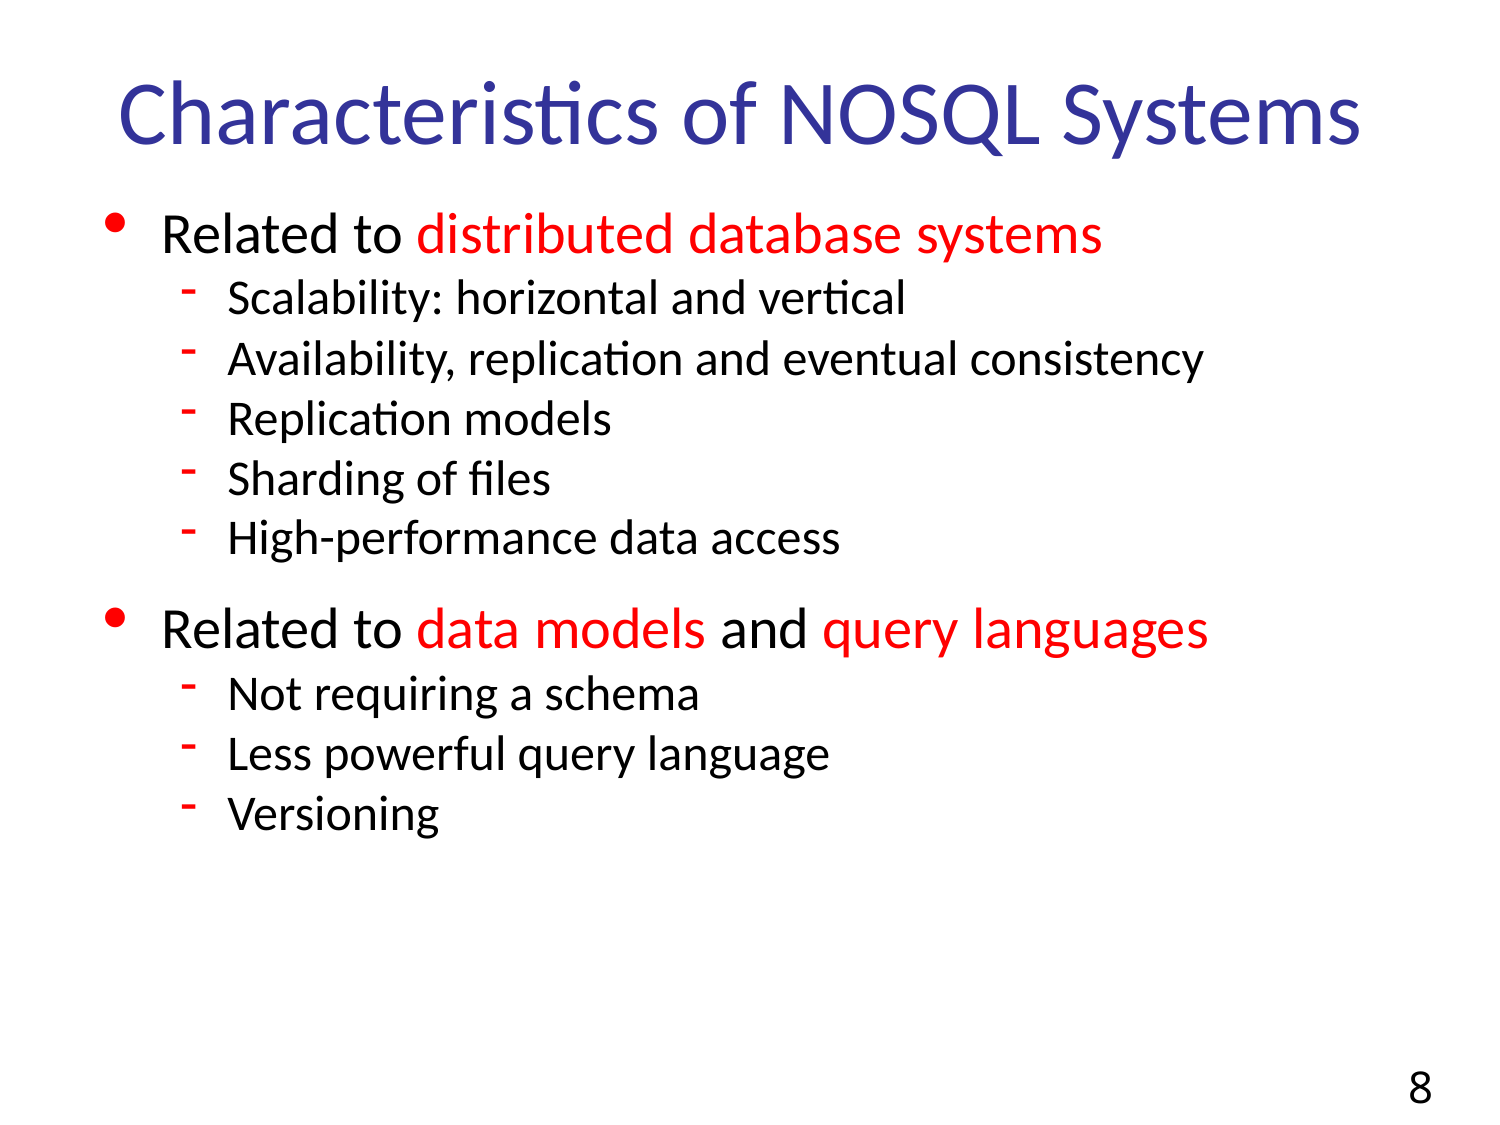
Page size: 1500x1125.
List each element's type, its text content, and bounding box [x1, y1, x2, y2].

list Related to distributed database systems Scalability: horizontal and vertical Availability, replication and eventual consistency Replication models Sharding of files High-performance data access Related to data models and query languages Not requiring a schema Less powerful query language Versioning [90, 187, 1410, 963]
title Characteristics of NOSQL Systems [90, 37, 1393, 178]
slide_number 8 [1349, 1056, 1492, 1122]
